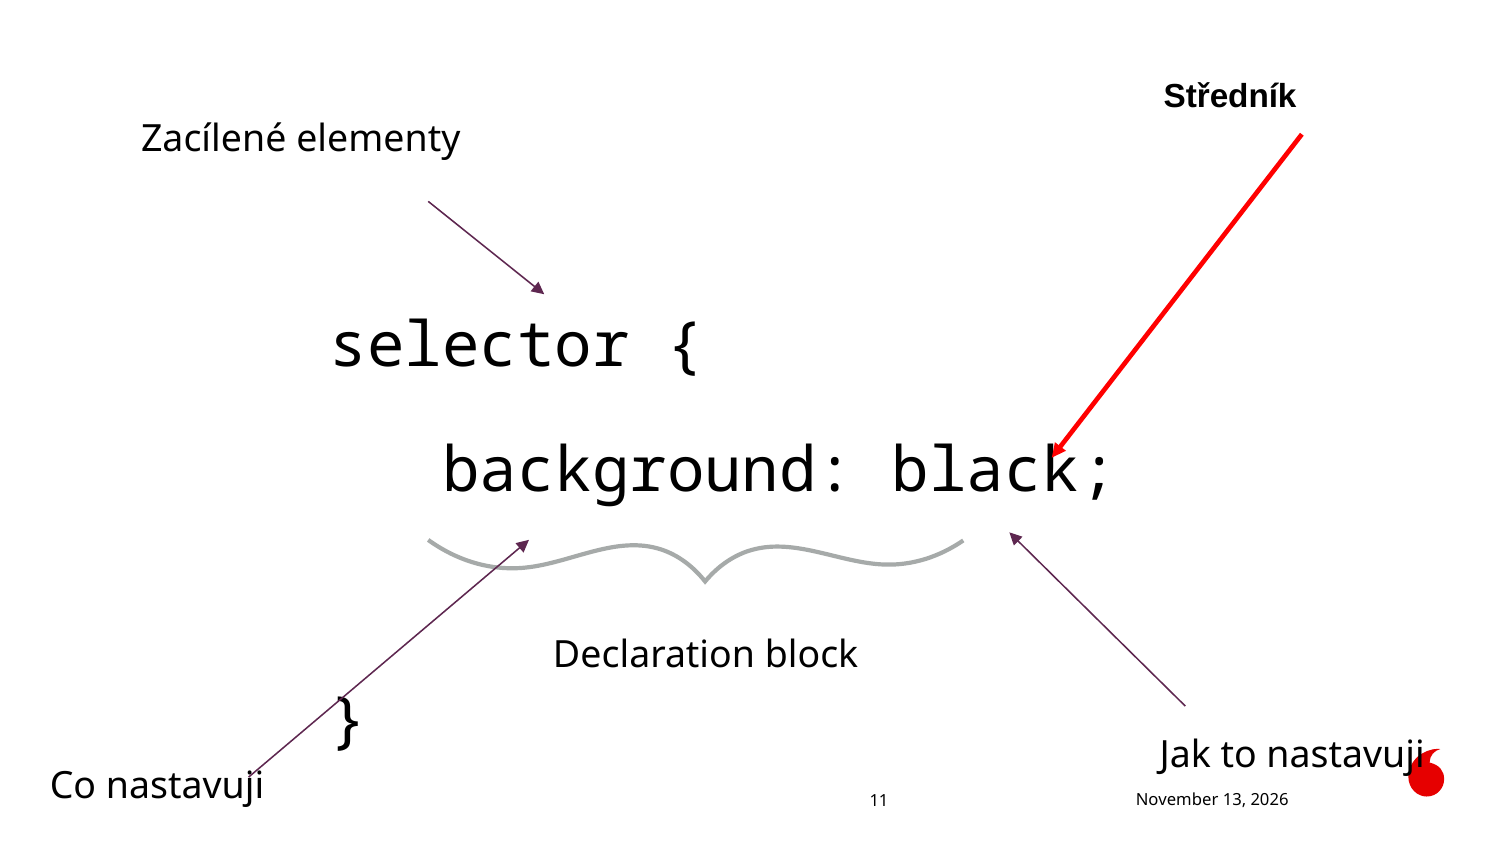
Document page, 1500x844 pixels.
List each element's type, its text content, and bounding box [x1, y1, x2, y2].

text_box Středník [1148, 59, 1500, 207]
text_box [1009, 532, 1186, 707]
text_box Jak to nastavuji [1144, 714, 1500, 840]
text_box [532, 540, 964, 582]
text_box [428, 201, 545, 295]
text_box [1051, 134, 1303, 458]
text_box Co nastavuji [34, 746, 399, 844]
text_box Declaration block [537, 614, 913, 692]
text_box selector { background: black; } [314, 252, 1500, 832]
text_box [248, 539, 530, 778]
text_box Zacílené elementy [126, 99, 490, 225]
